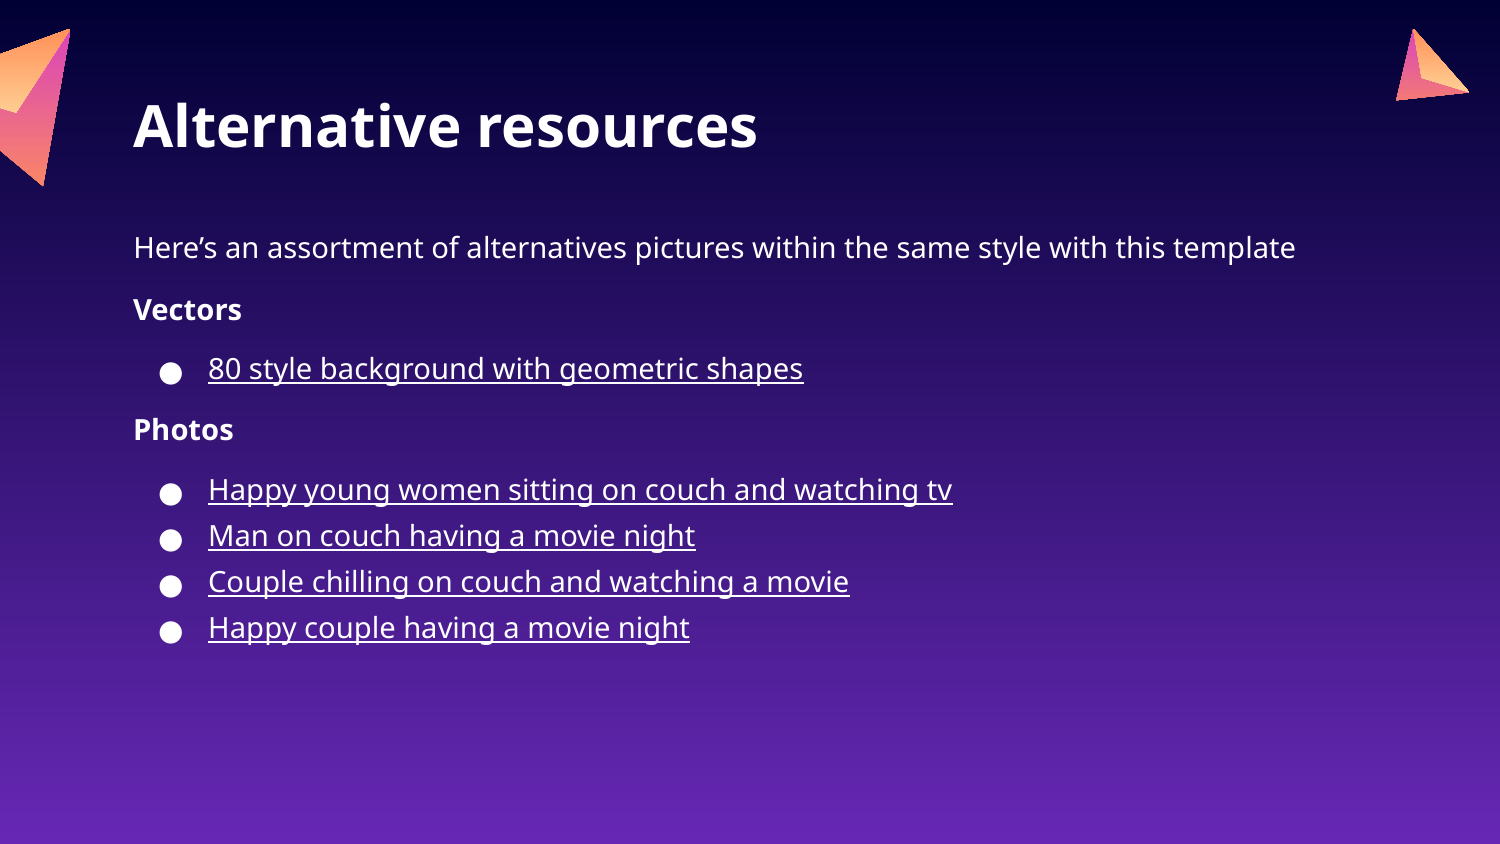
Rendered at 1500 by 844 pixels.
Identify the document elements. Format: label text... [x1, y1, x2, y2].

title Alternative resources [118, 74, 1382, 169]
text_box Vectors 80 style background with geometric shapes [118, 275, 1385, 396]
text_box Here’s an assortment of alternatives pictures within the same style with this template [118, 214, 1382, 275]
text_box Photos Happy young women sitting on couch and watching tv Man on couch having a movie night Couple chilling on couch and watching a movie Happy couple having a movie night [118, 396, 1385, 655]
